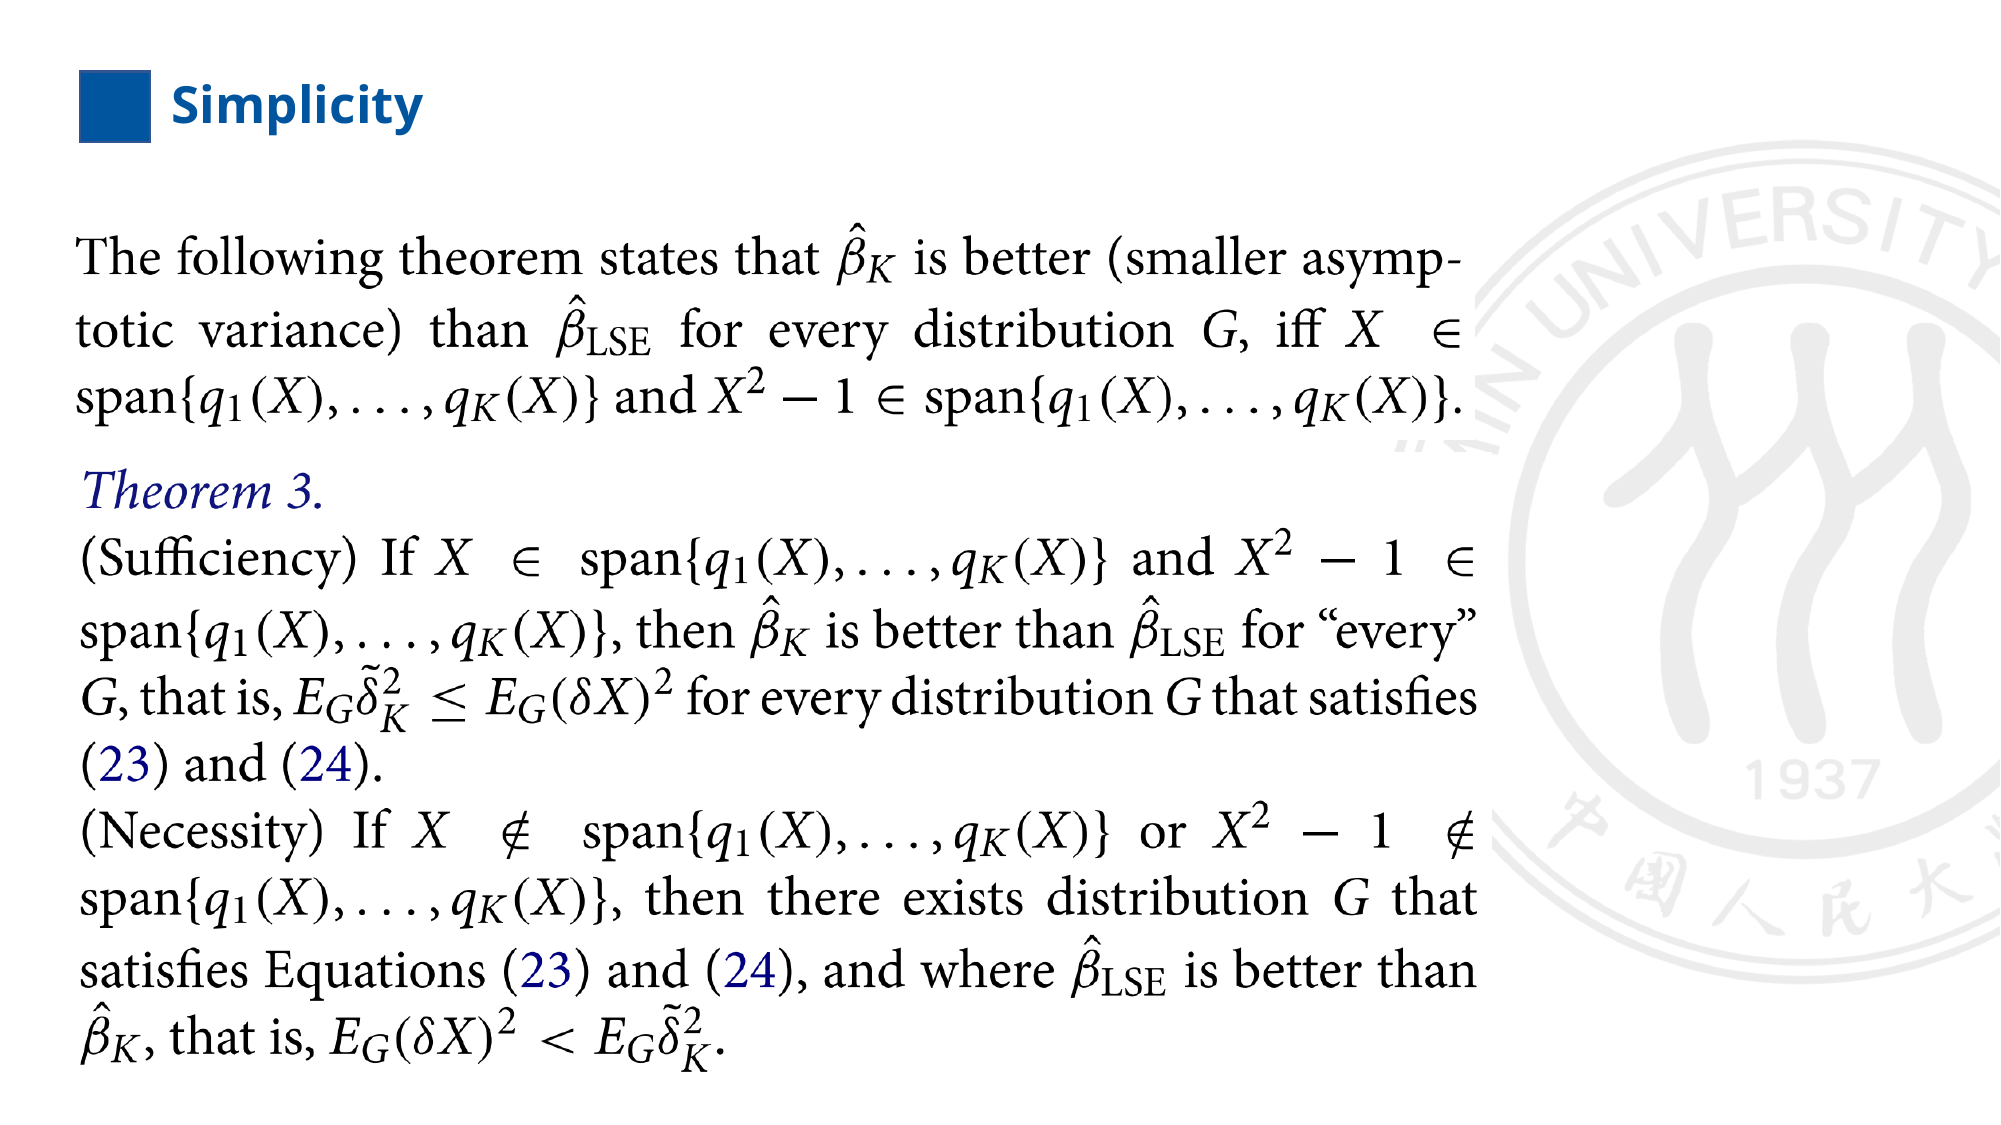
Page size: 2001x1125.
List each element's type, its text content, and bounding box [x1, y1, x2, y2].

picture [60, 216, 1475, 440]
picture [77, 452, 1492, 1084]
title Simplicity [156, 71, 1005, 143]
